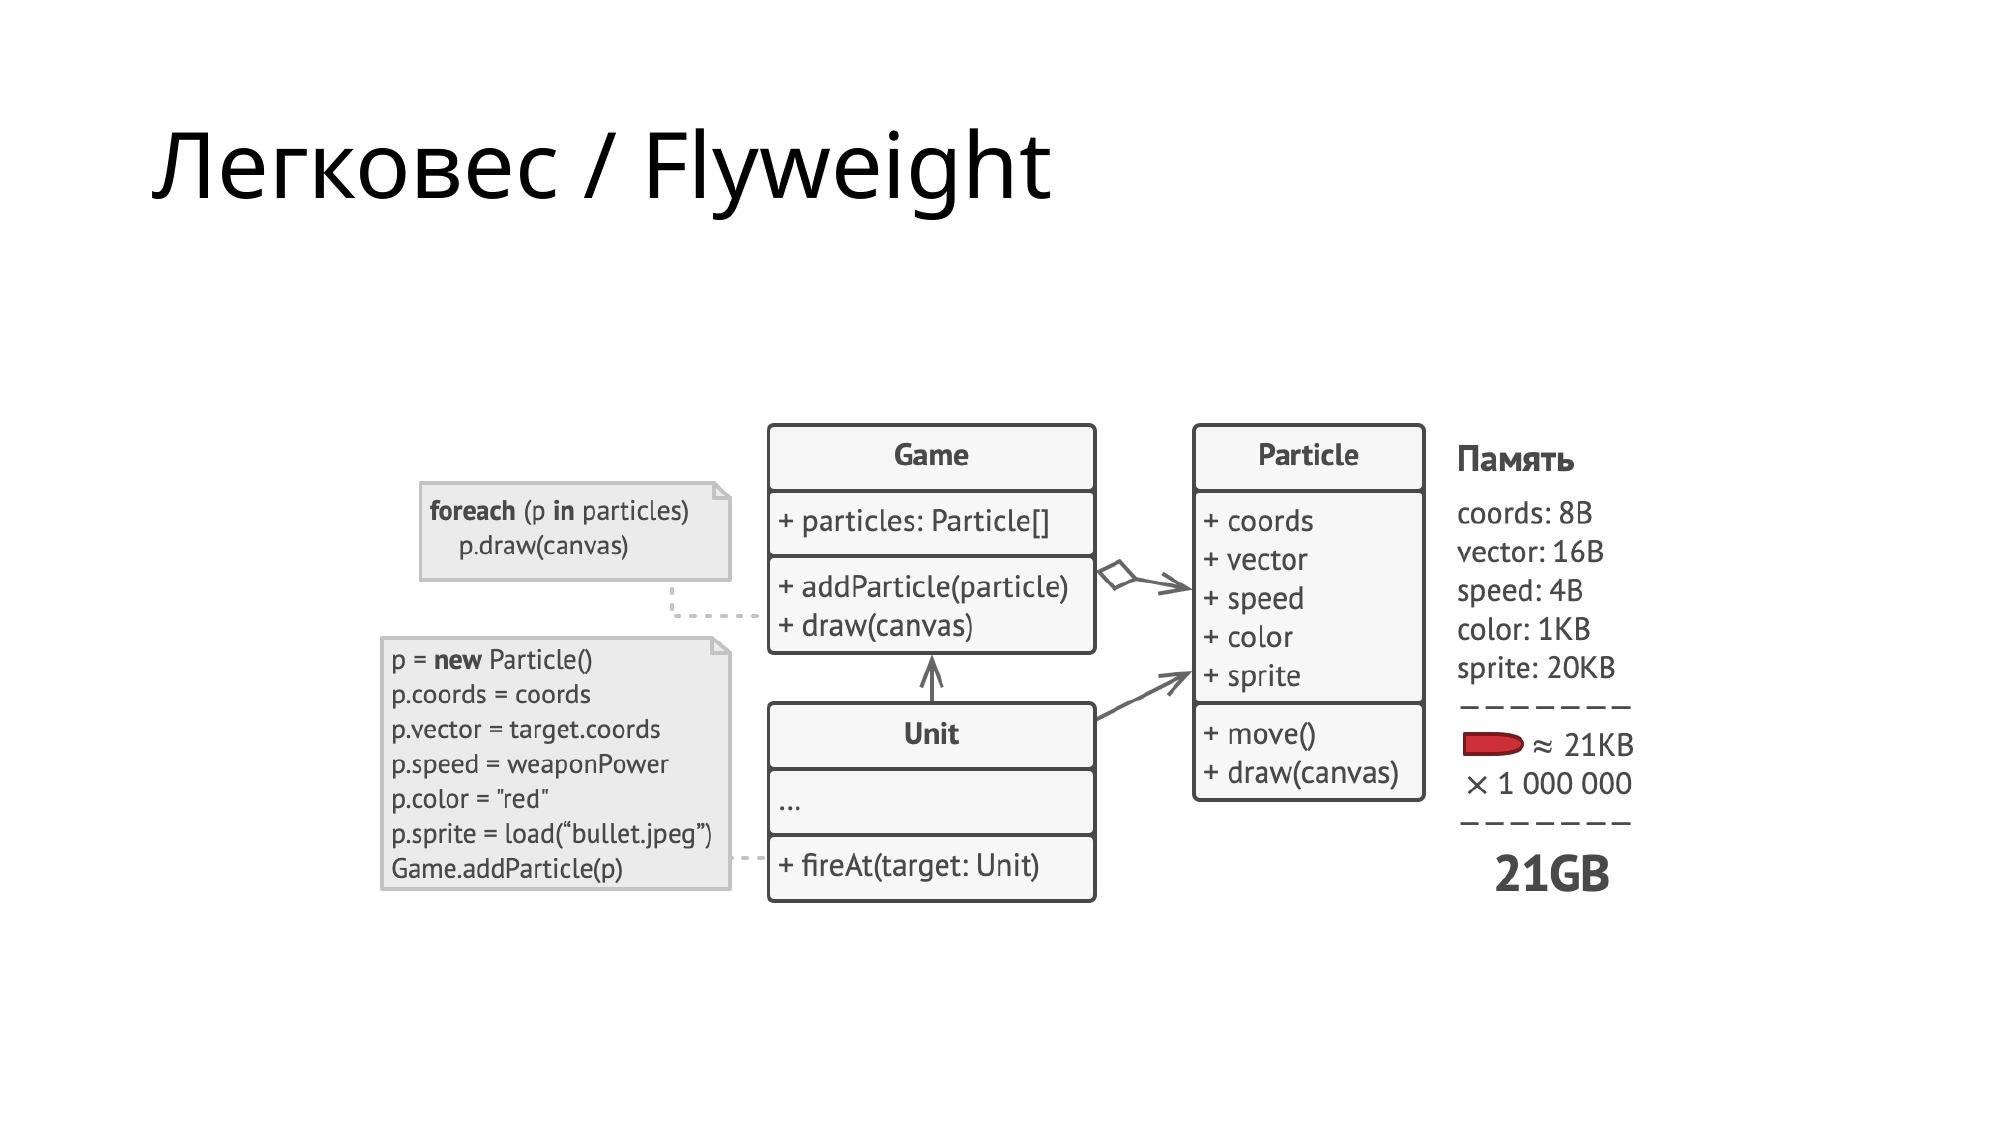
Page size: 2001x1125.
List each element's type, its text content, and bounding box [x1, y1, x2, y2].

picture [362, 405, 1638, 908]
title Легковес / Flyweight [137, 59, 1863, 278]
list [1158, 299, 1863, 1014]
